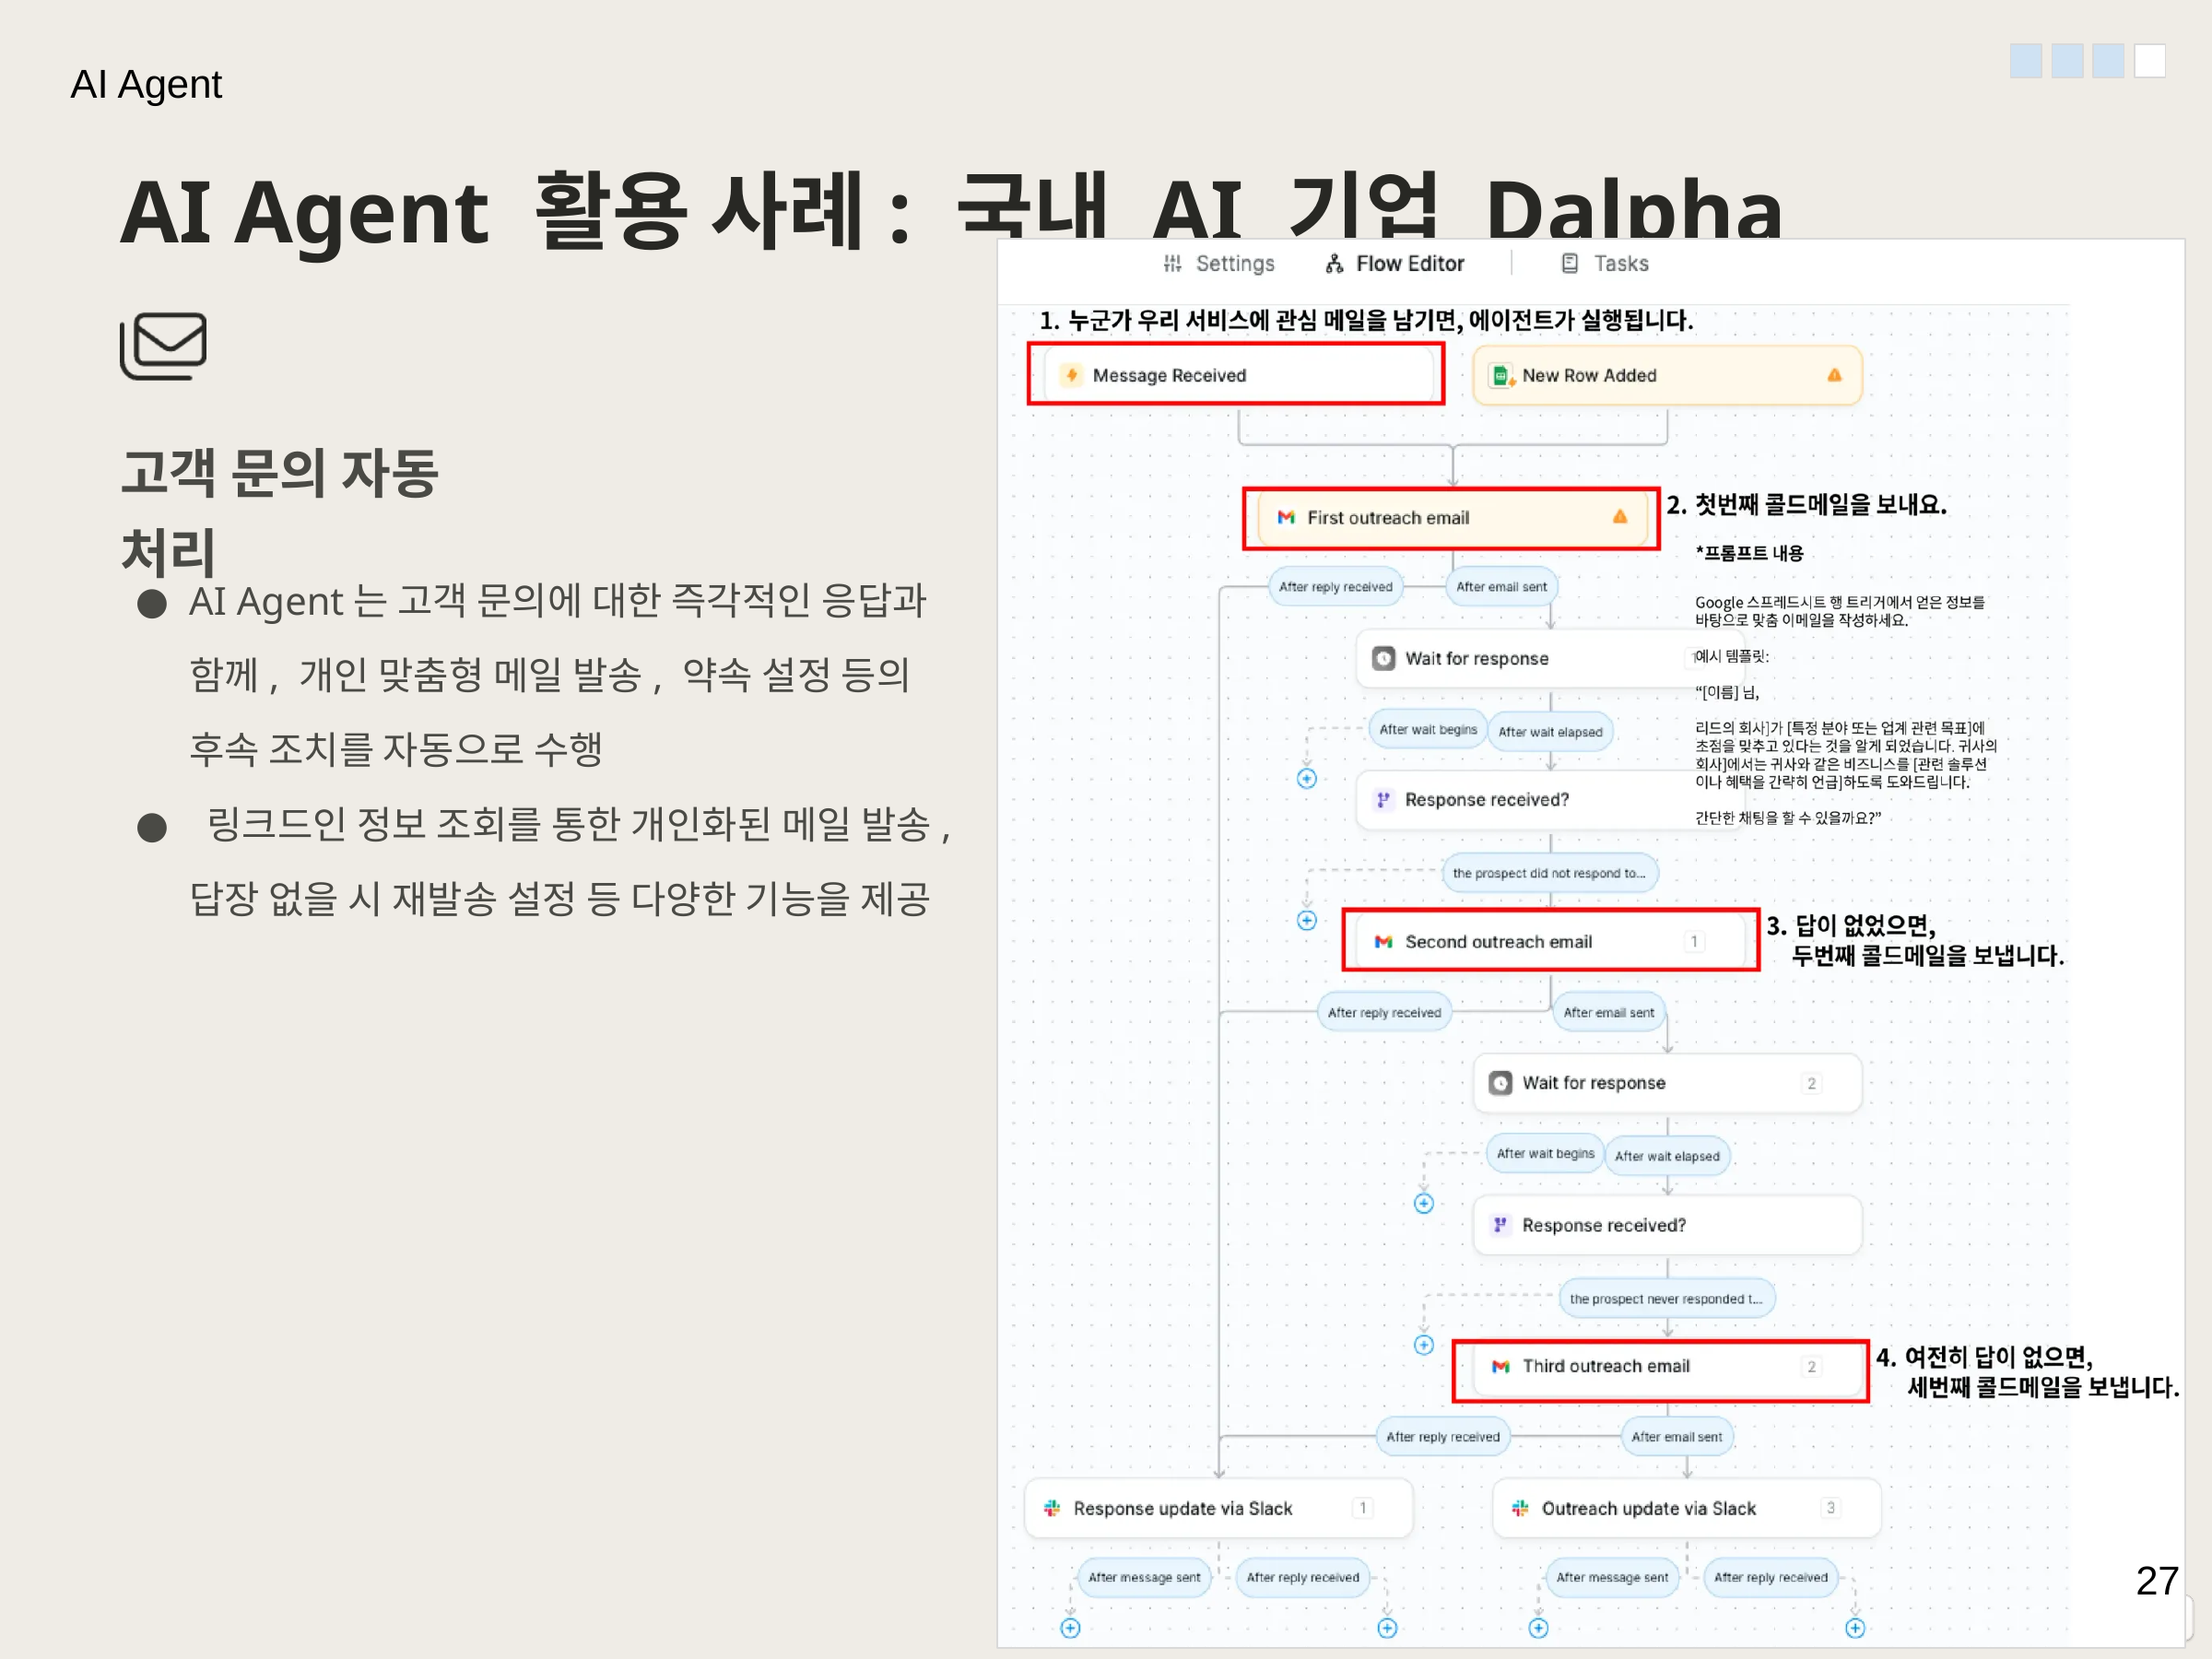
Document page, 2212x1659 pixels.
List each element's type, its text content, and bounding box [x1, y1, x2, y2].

picture [997, 239, 2185, 1648]
text_box [2093, 43, 2124, 77]
slide_number ‹#› [2069, 1532, 2203, 1659]
picture [119, 303, 206, 390]
text_box AI Agent 활용 사례: 국내 AI 기업 Dalpha [120, 88, 2007, 304]
text_box AI Agent는 고객 문의에 대한 즉각적인 응답과 함께, 개인 맞춤형 메일 발송, 약속 설정 등의 후속 조치를 자동으로 수행 링크드인 정보 조회를 통한 개인화된 메일 발송, 답장 없을 시 재발송 설정 등 다양한 기능을 제공 [120, 547, 967, 877]
text_box [2010, 43, 2041, 77]
text_box [2135, 43, 2166, 77]
text_box [2052, 43, 2083, 77]
text_box AI Agent [56, 43, 594, 119]
text_box 고객 문의 자동 처리 [120, 423, 549, 477]
